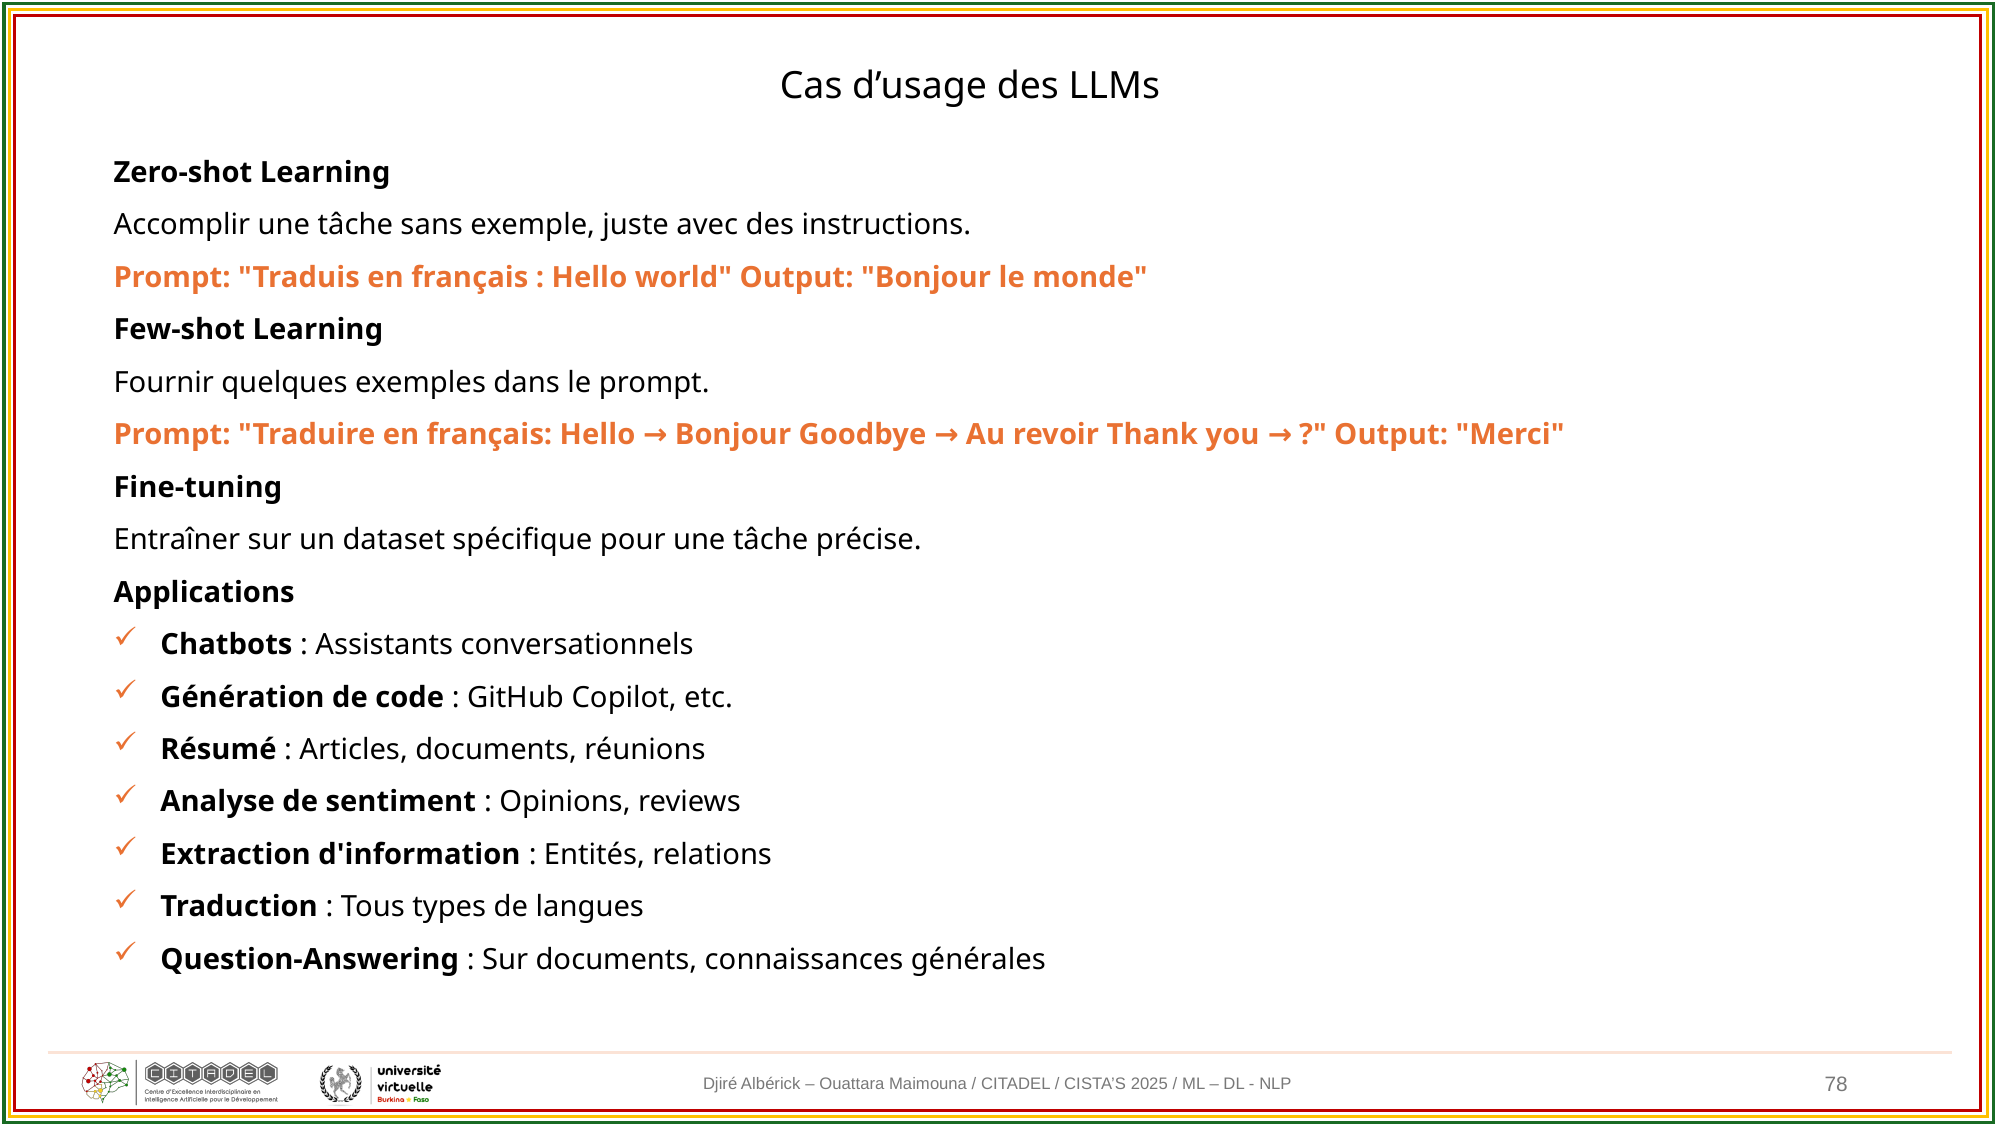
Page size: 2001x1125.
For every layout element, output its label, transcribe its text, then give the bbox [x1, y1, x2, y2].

slide_number 78 [1412, 1063, 1863, 1103]
text_box Zero-shot Learning Accomplir une tâche sans exemple, juste avec des instructions. Prompt: "Traduis en français : Hello world" Output: "Bonjour le monde" Few-shot Learning Fournir quelques exemples dans le prompt. Prompt: "Traduire en français: Hello → Bonjour Goodbye → Au revoir Thank you → ?" Output: "Merci" Fine-tuning Entraîner sur un dataset spécifique pour une tâche précise. Applications Chatbots : Assistants conversationnels Génération de code : GitHub Copilot, etc. Résumé : Articles, documents, réunions Analyse de sentiment : Opinions, reviews Extraction d'information : Entités, relations Traduction : Tous types de langues Question-Answering : Sur documents, connaissances générales [98, 128, 1874, 983]
text_box Cas d’usage des LLMs [82, 46, 1858, 129]
picture [78, 1058, 281, 1107]
picture [311, 1058, 455, 1107]
